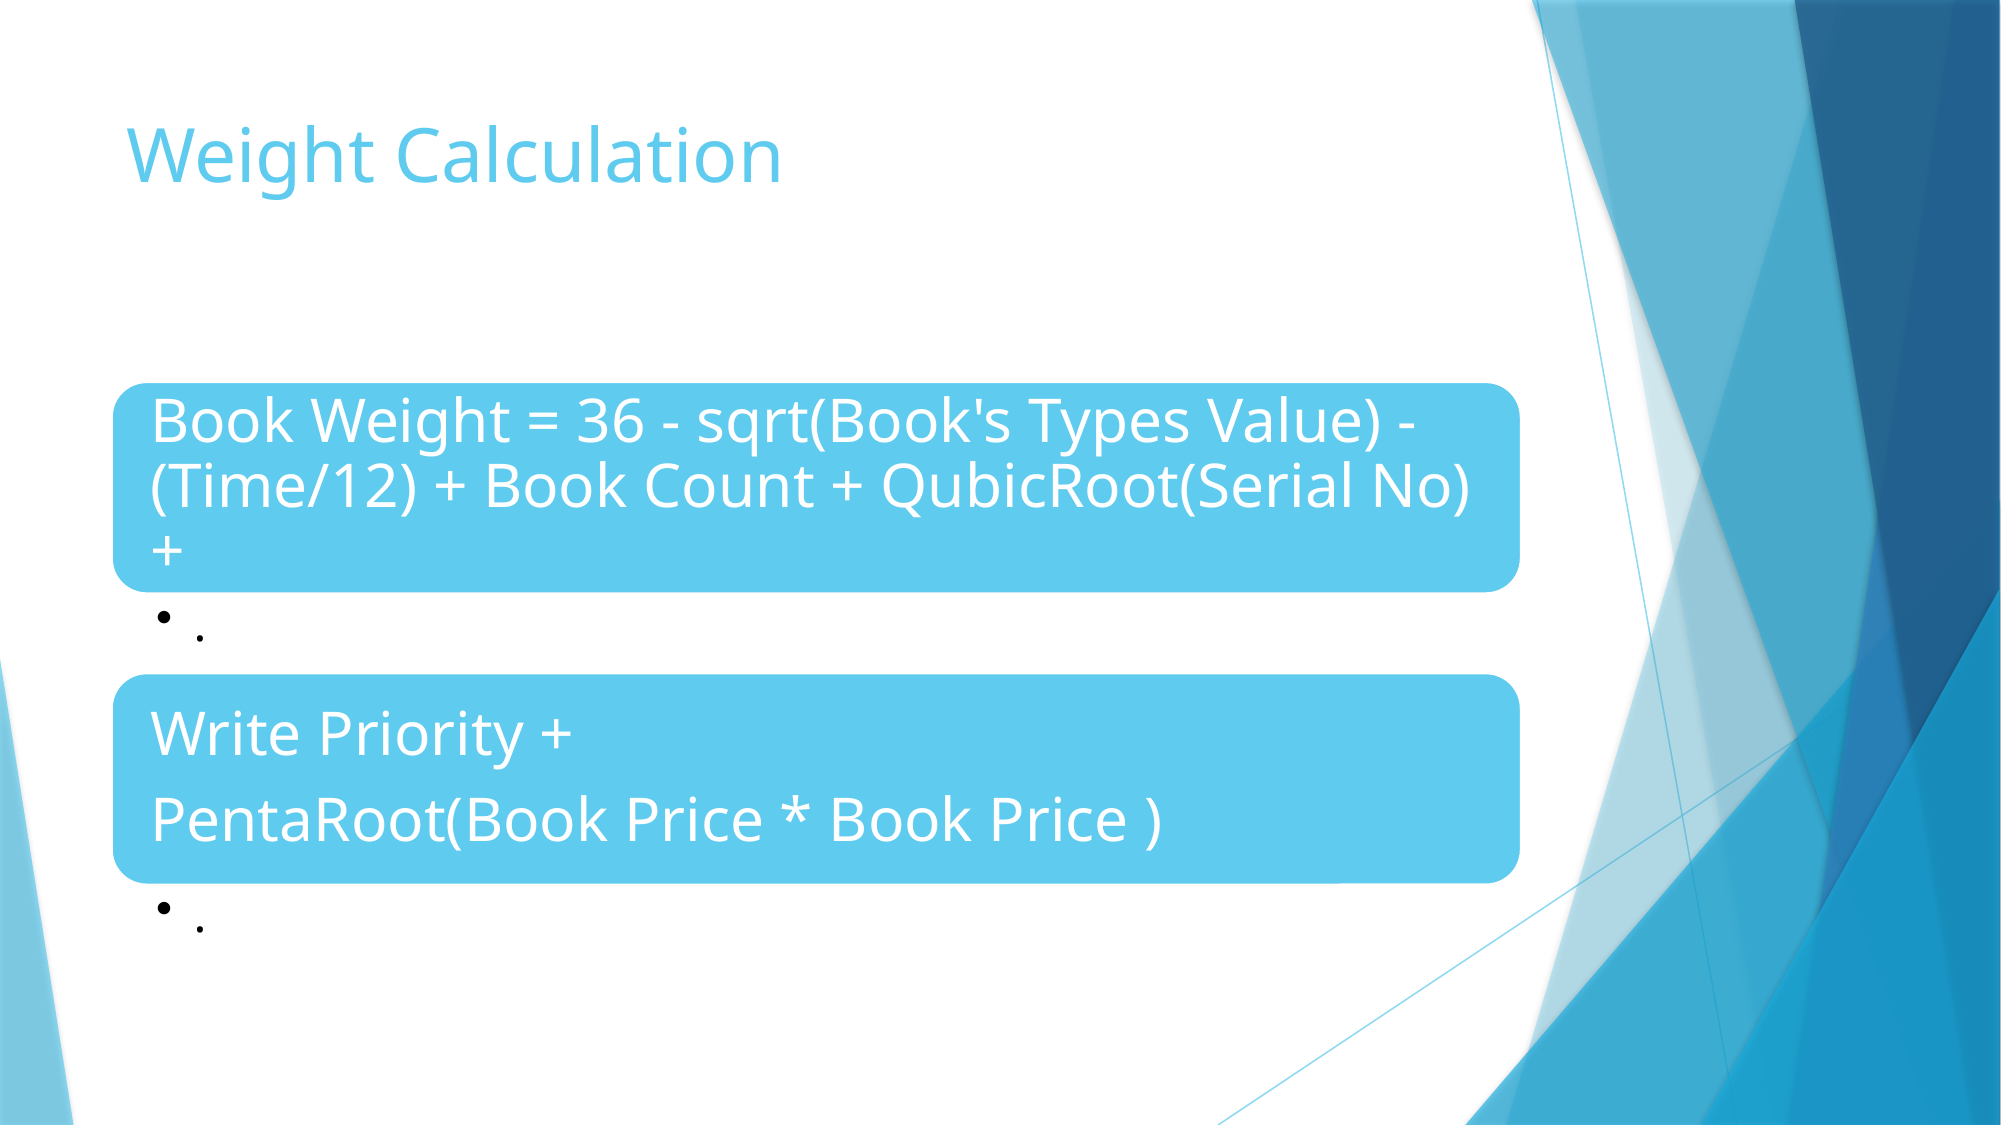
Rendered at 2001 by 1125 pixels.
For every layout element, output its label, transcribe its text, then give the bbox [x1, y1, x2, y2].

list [110, 353, 1522, 992]
title Weight Calculation [111, 99, 1522, 317]
